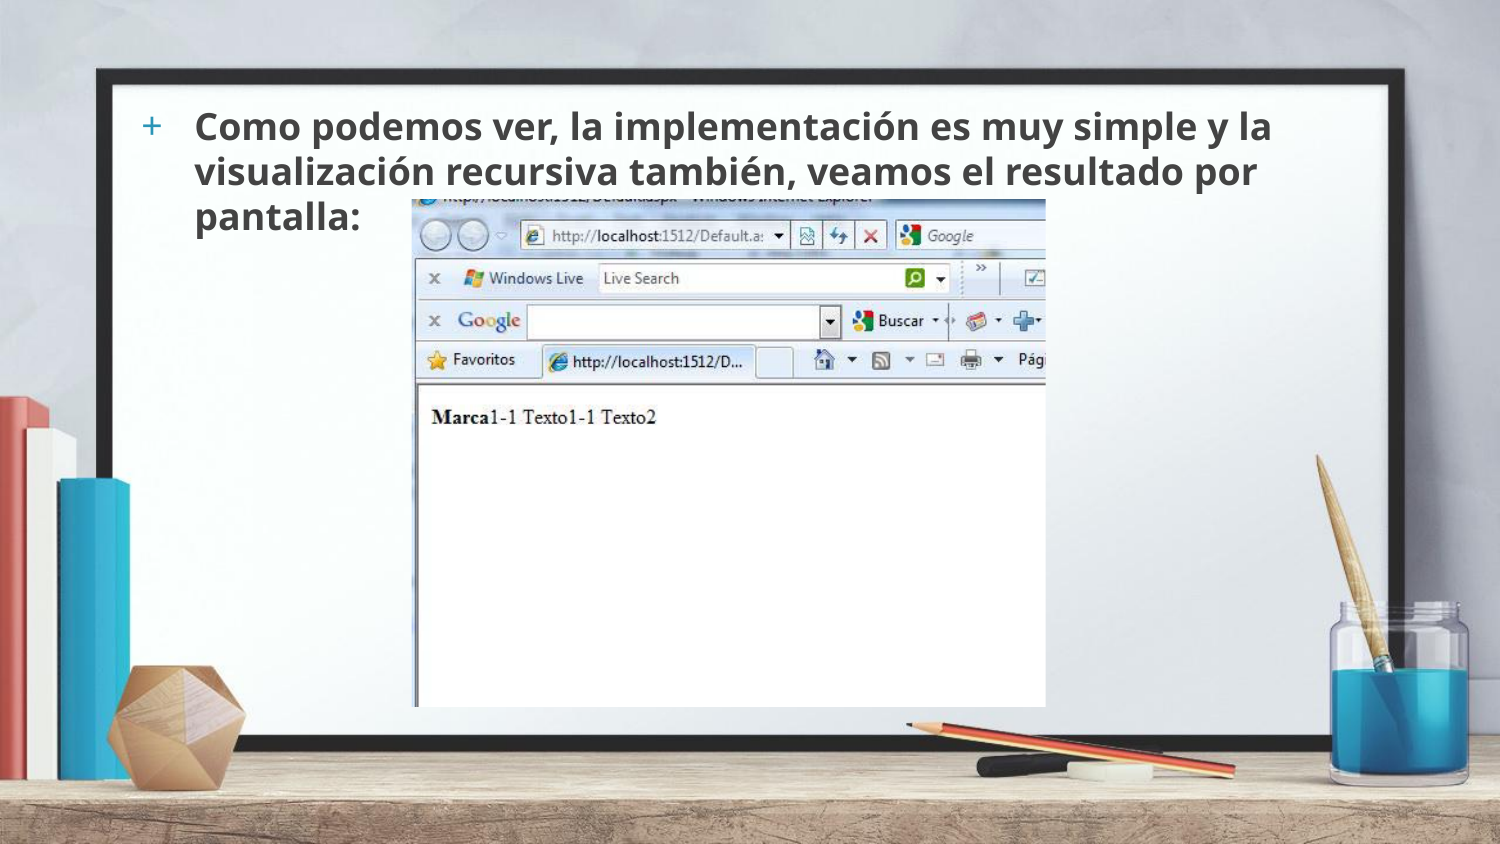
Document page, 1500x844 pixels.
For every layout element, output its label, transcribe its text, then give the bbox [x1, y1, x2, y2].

list Como podemos ver, la implementación es muy simple y la visualización recursiva también, veamos el resultado por pantalla: [108, 87, 1378, 661]
picture [0, 0, 1500, 844]
